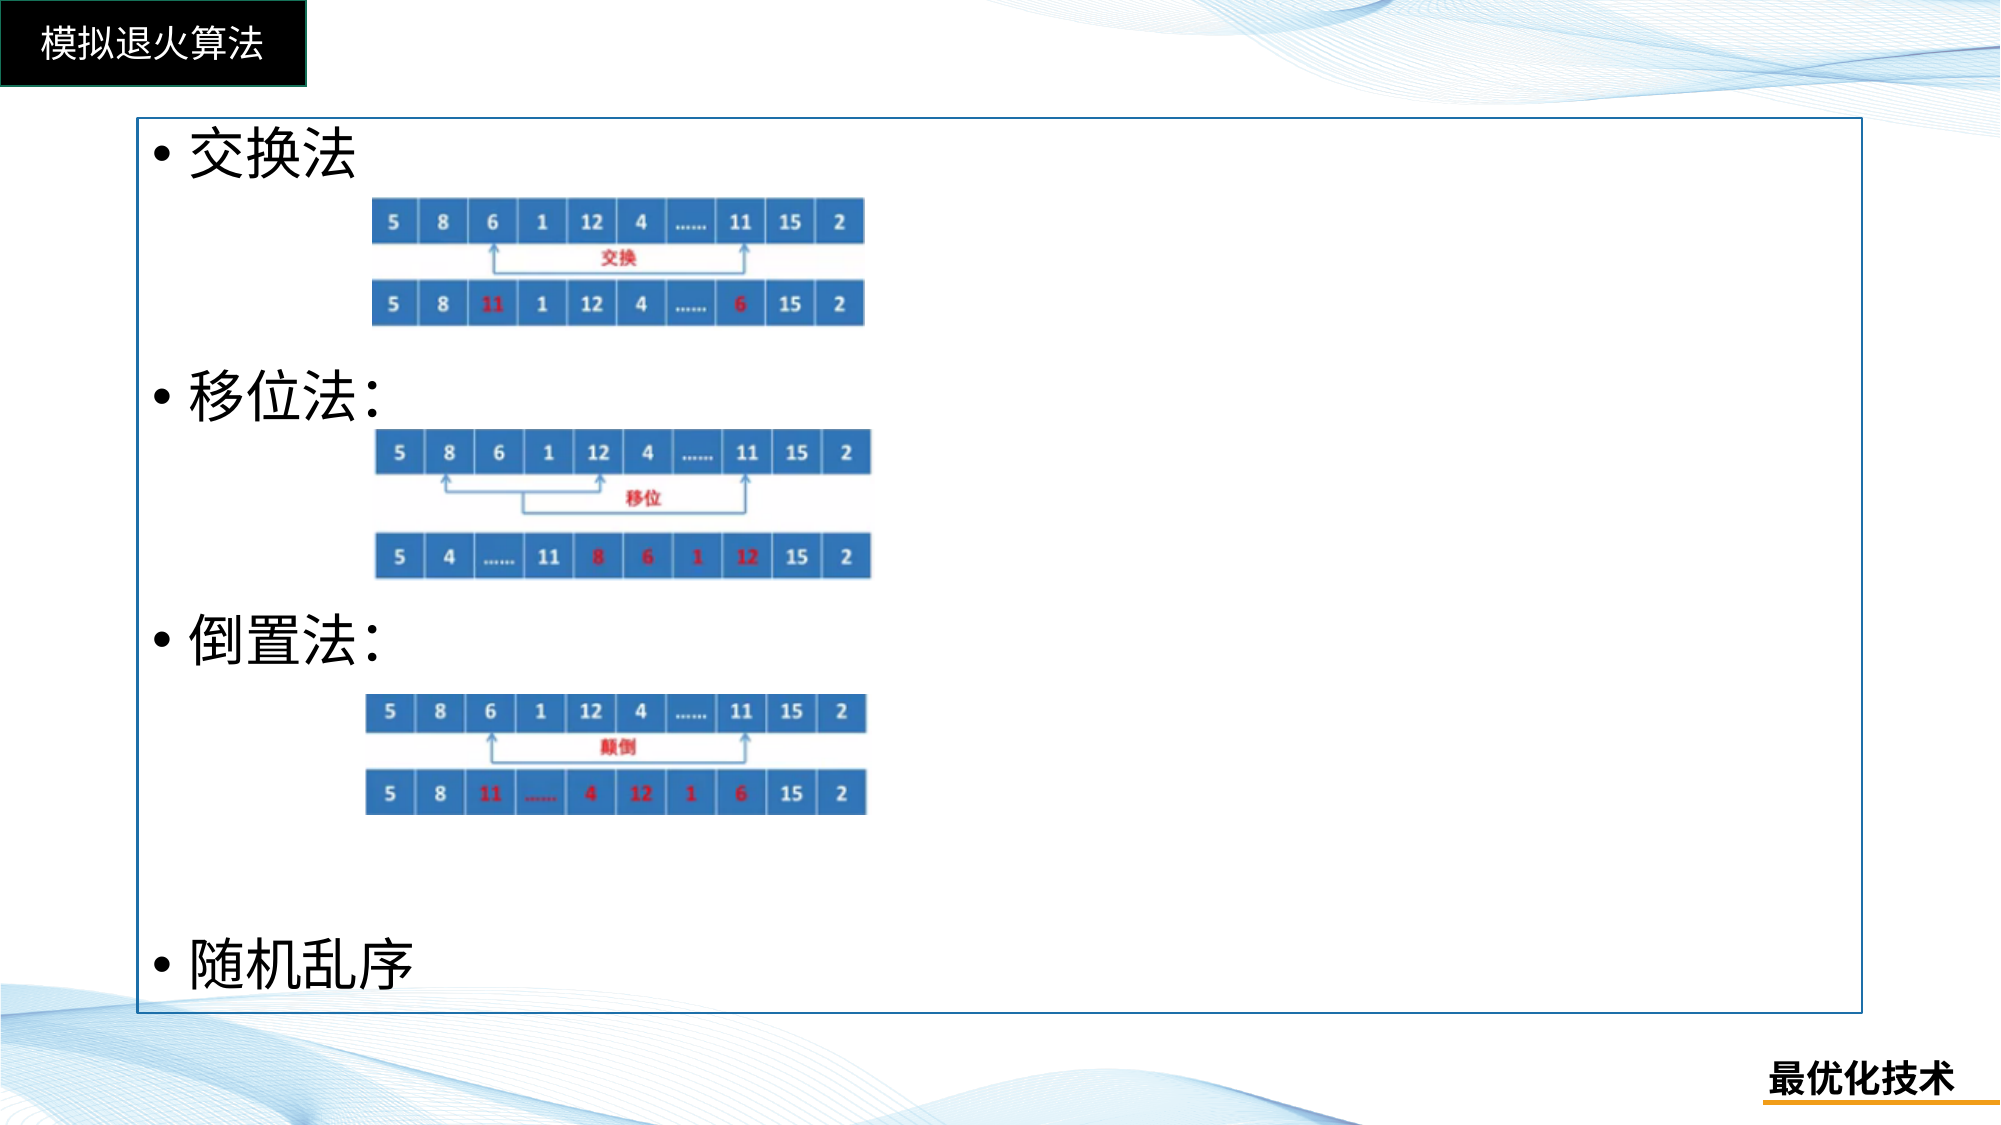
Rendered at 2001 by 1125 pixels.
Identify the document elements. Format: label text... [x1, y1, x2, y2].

picture [885, 1, 1999, 148]
picture [372, 197, 865, 331]
picture [365, 694, 872, 815]
list 交换法 移位法： 倒置法： 随机乱序 [136, 117, 1863, 1014]
picture [2, 977, 1590, 1125]
picture [372, 429, 875, 581]
